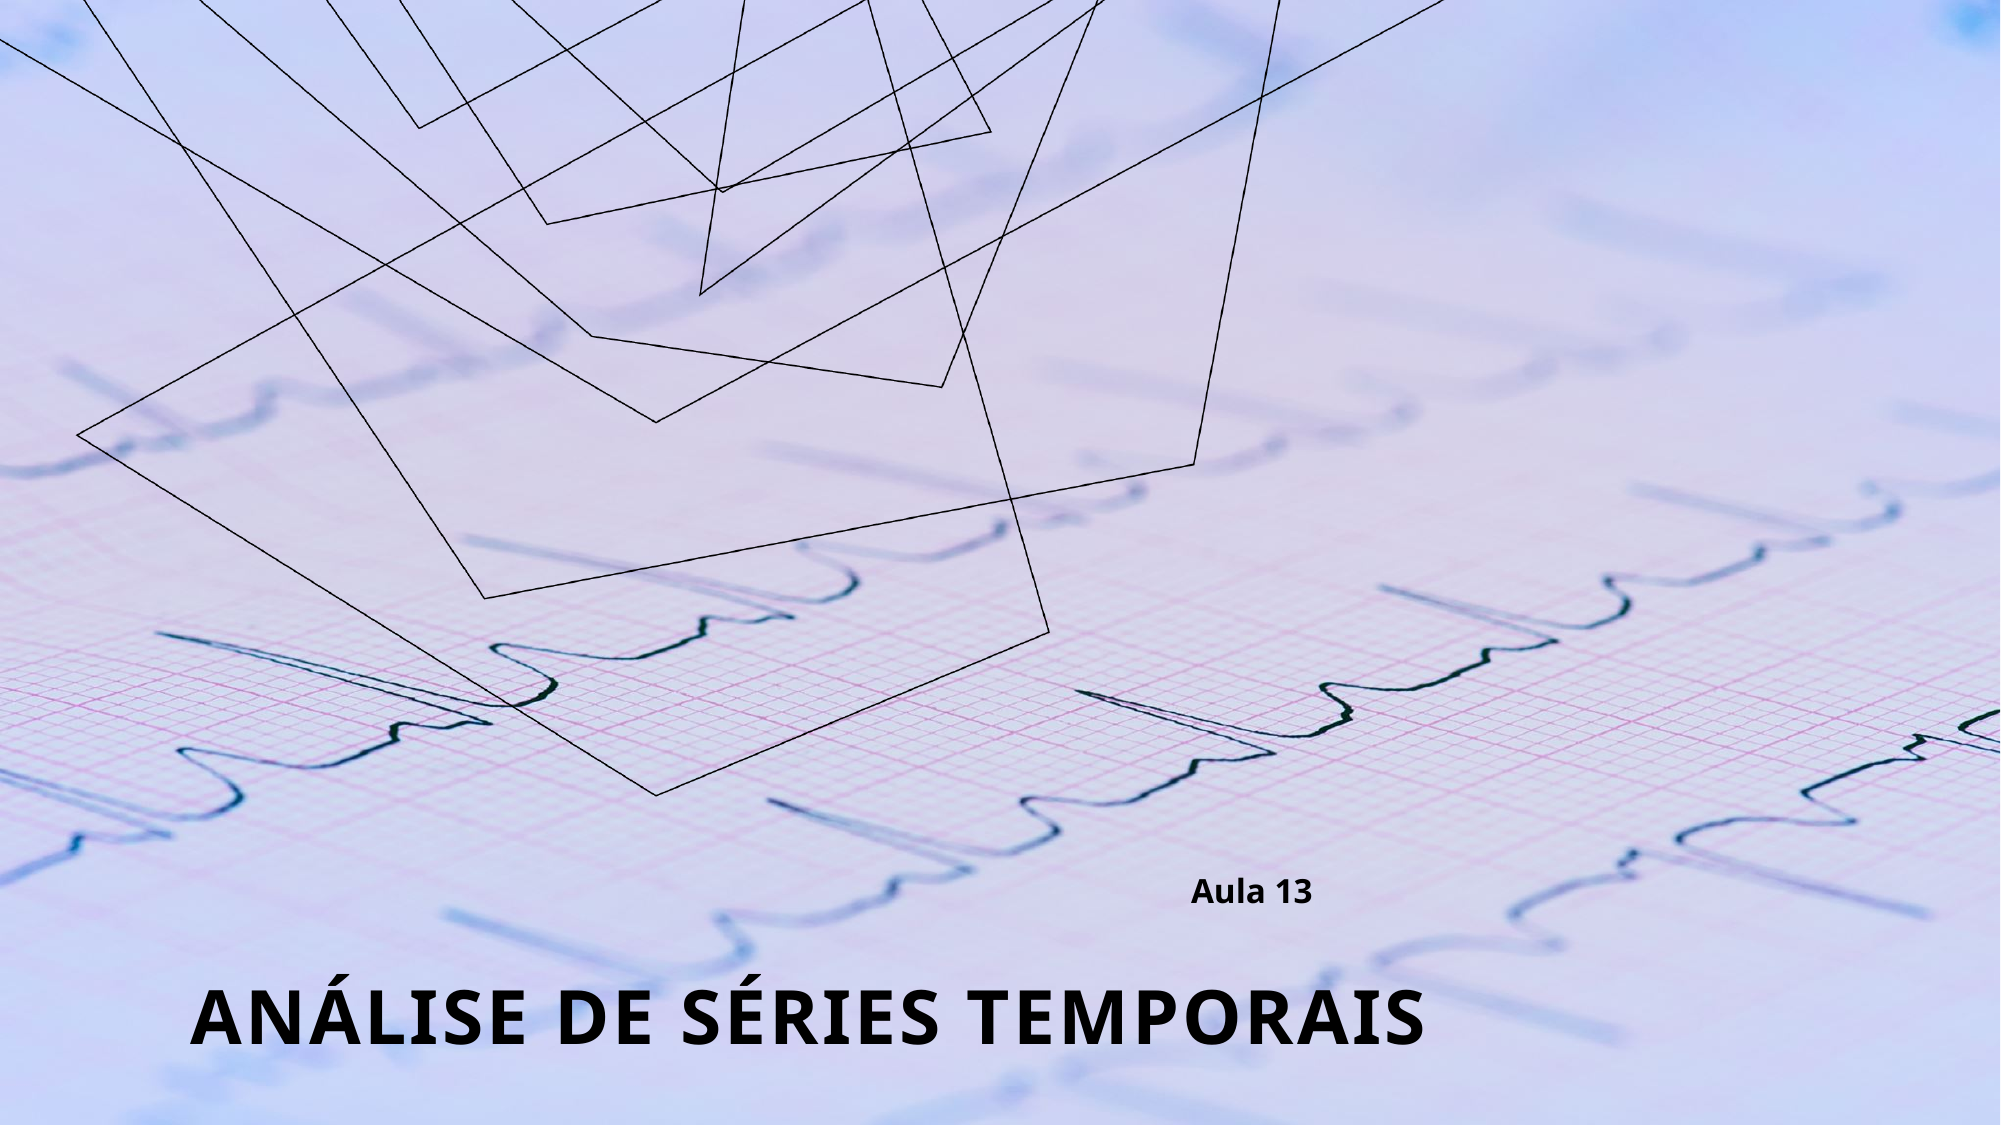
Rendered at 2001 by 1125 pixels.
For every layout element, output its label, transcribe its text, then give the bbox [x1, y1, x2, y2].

subtitle Aula 13 [1175, 867, 1361, 933]
picture [0, 0, 2001, 1125]
title Análise De Séries Temporais [175, 932, 1607, 1069]
